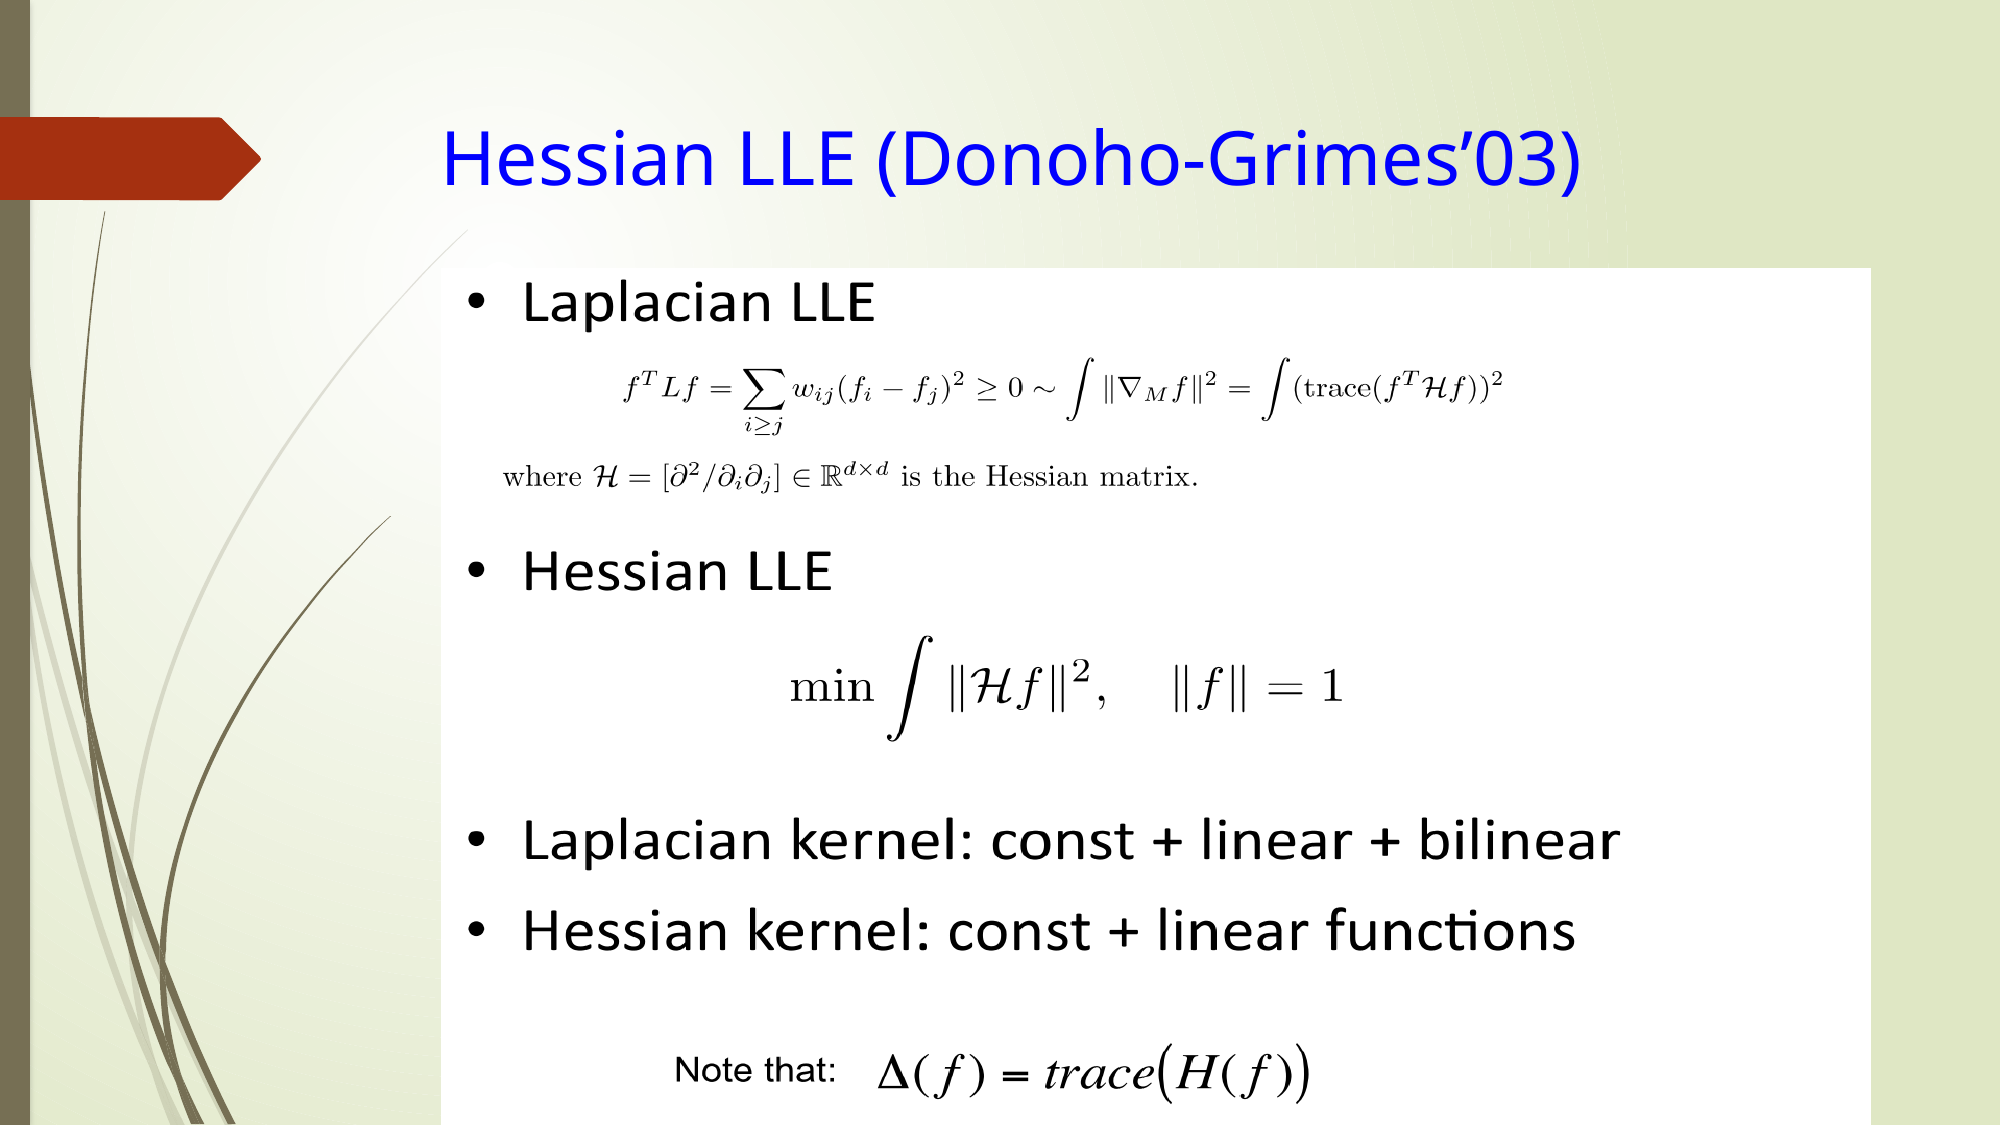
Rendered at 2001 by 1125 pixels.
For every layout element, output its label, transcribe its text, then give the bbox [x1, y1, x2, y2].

picture [441, 268, 1871, 1125]
title Hessian LLE (Donoho-Grimes’03) [425, 102, 1888, 313]
